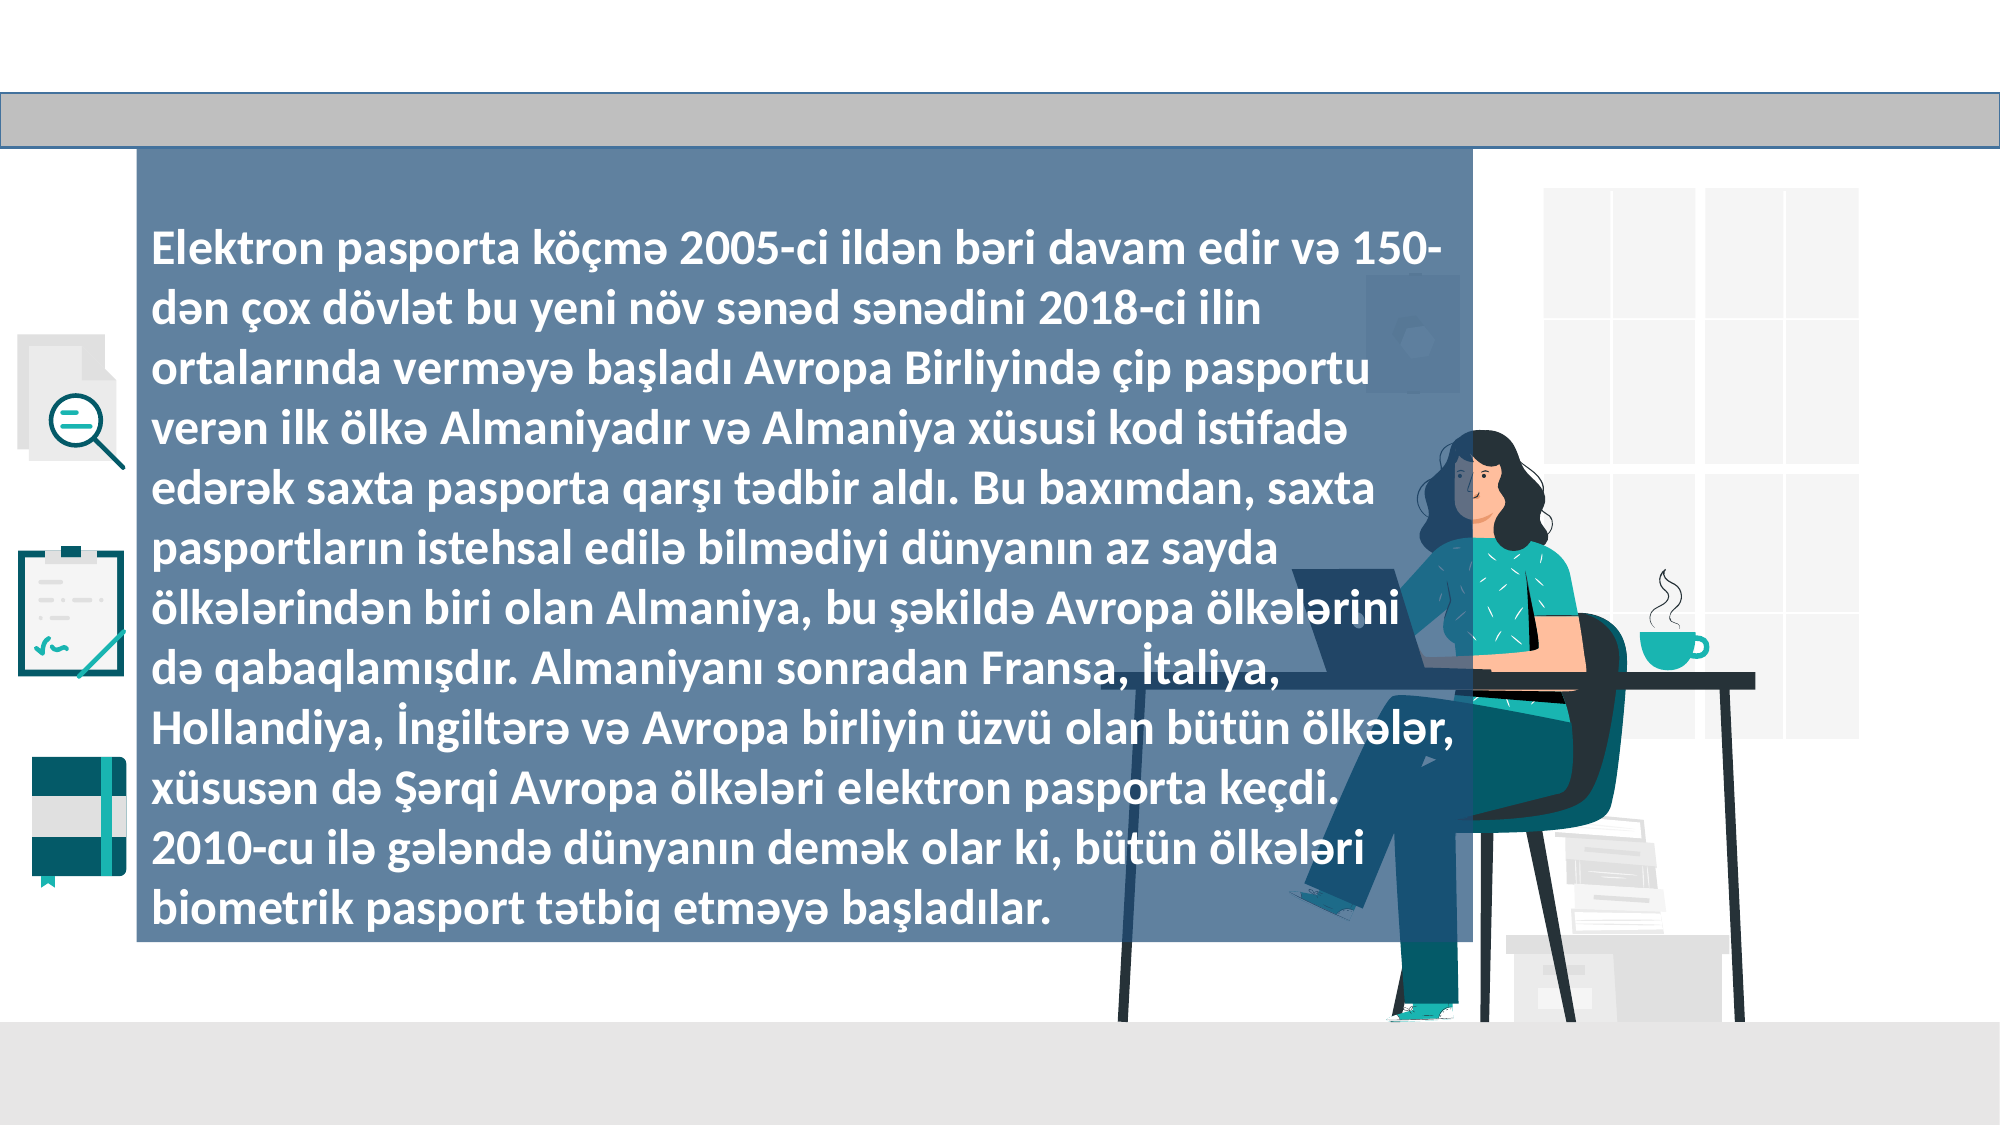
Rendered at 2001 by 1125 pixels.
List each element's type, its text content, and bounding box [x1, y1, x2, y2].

text_box Elektron pasporta köçmə 2005-ci ildən bəri davam edir və 150-dən çox dövlət bu yeni növ sənəd sənədini 2018-ci ilin ortalarında verməyə başladı Avropa Birliyində çip pasportu verən ilk ölkə Almaniyadır və Almaniya xüsusi kod istifadə edərək saxta pasporta qarşı tədbir aldı. Bu baxımdan, saxta pasportların istehsal edilə bilmədiyi dünyanın az sayda ölkələrindən biri olan Almaniya, bu şəkildə Avropa ölkələrini də qabaqlamışdır. Almaniyanı sonradan Fransa, İtaliya, Hollandiya, İngiltərə və Avropa birliyin üzvü olan bütün ölkələr, xüsusən də Şərqi Avropa ölkələri elektron pasporta keçdi. 2010-cu ilə gələndə dünyanın demək olar ki, bütün ölkələri biometrik pasport tətbiq etməyə başladılar. [136, 149, 1473, 943]
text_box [1100, 430, 1756, 1023]
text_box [18, 546, 127, 679]
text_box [31, 756, 127, 888]
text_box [17, 334, 127, 470]
text_box [0, 92, 2000, 149]
